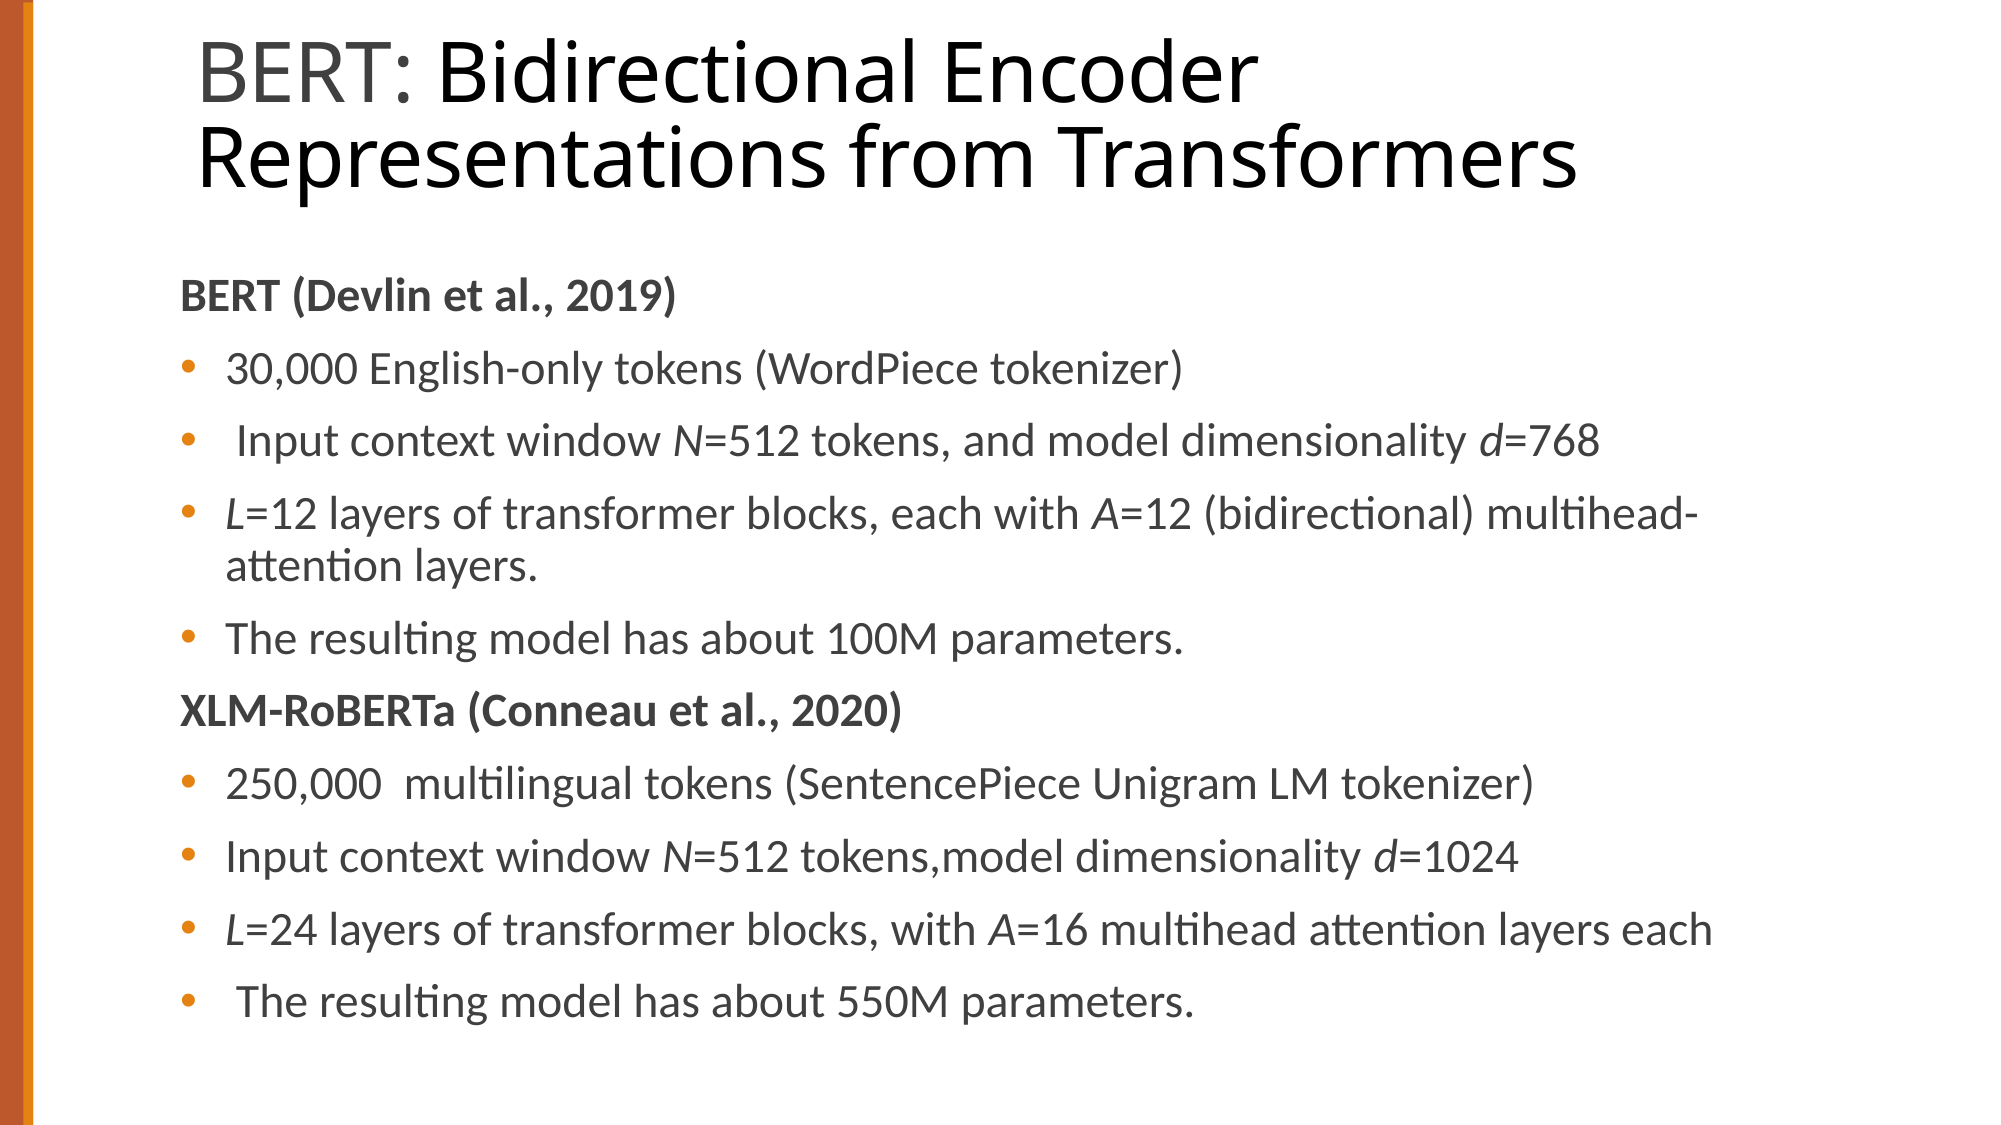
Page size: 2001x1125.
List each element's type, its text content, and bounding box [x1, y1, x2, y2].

title BERT: Bidirectional Encoder Representations from Transformers [180, 26, 1830, 213]
list BERT (Devlin et al., 2019) 30,000 English-only tokens (WordPiece tokenizer) Input context window N=512 tokens, and model dimensionality d=768 L=12 layers of transformer blocks, each with A=12 (bidirectional) multihead-attention layers. The resulting model has about 100M parameters. XLM-RoBERTa (Conneau et al., 2020) 250,000 multilingual tokens (SentencePiece Unigram LM tokenizer) Input context window N=512 tokens,model dimensionality d=1024 L=24 layers of transformer blocks, with A=16 multihead attention layers each The resulting model has about 550M parameters. [180, 262, 1830, 1038]
